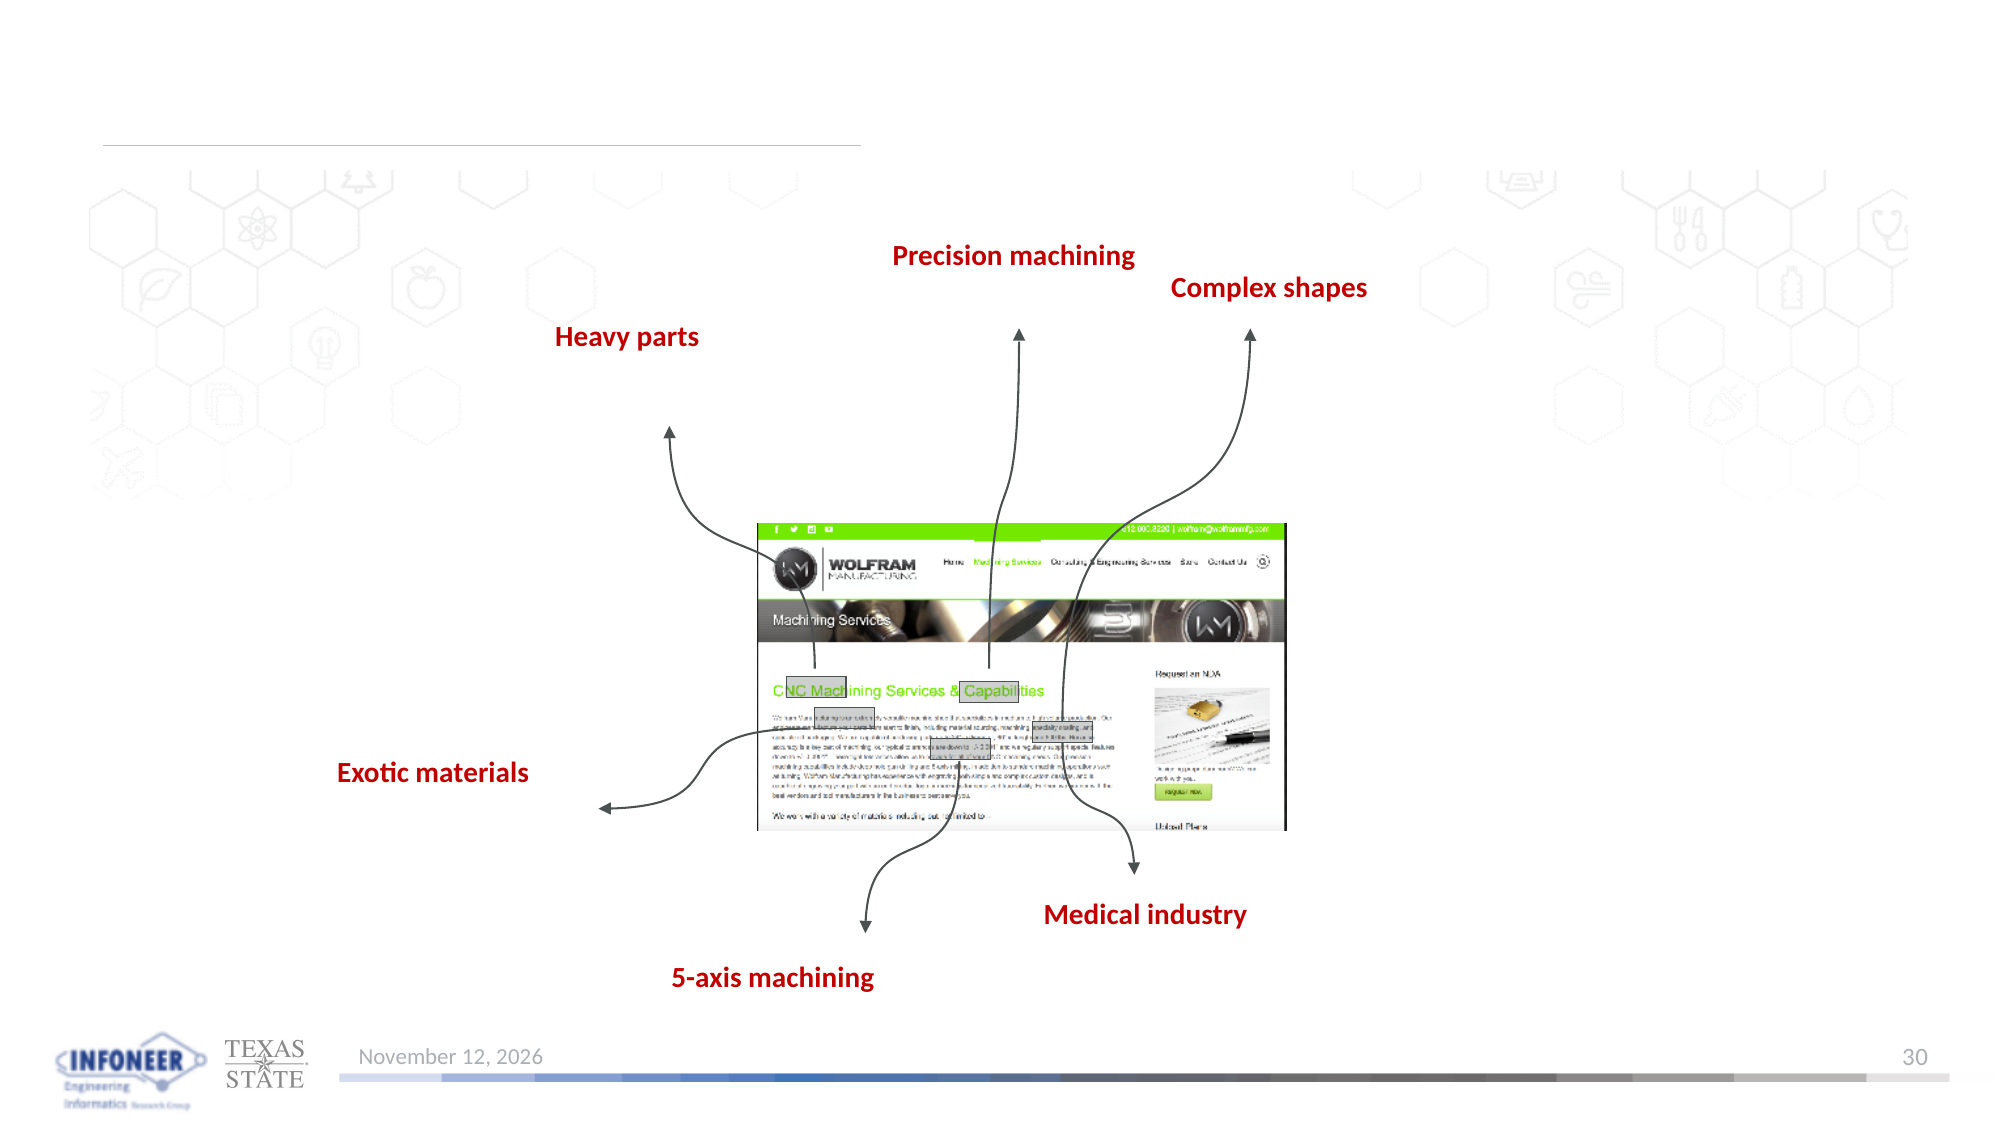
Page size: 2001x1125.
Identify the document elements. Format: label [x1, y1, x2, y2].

text_box [322, 228, 1503, 1014]
picture [224, 1039, 309, 1090]
picture [89, 170, 1908, 500]
picture [341, 1074, 1995, 1082]
